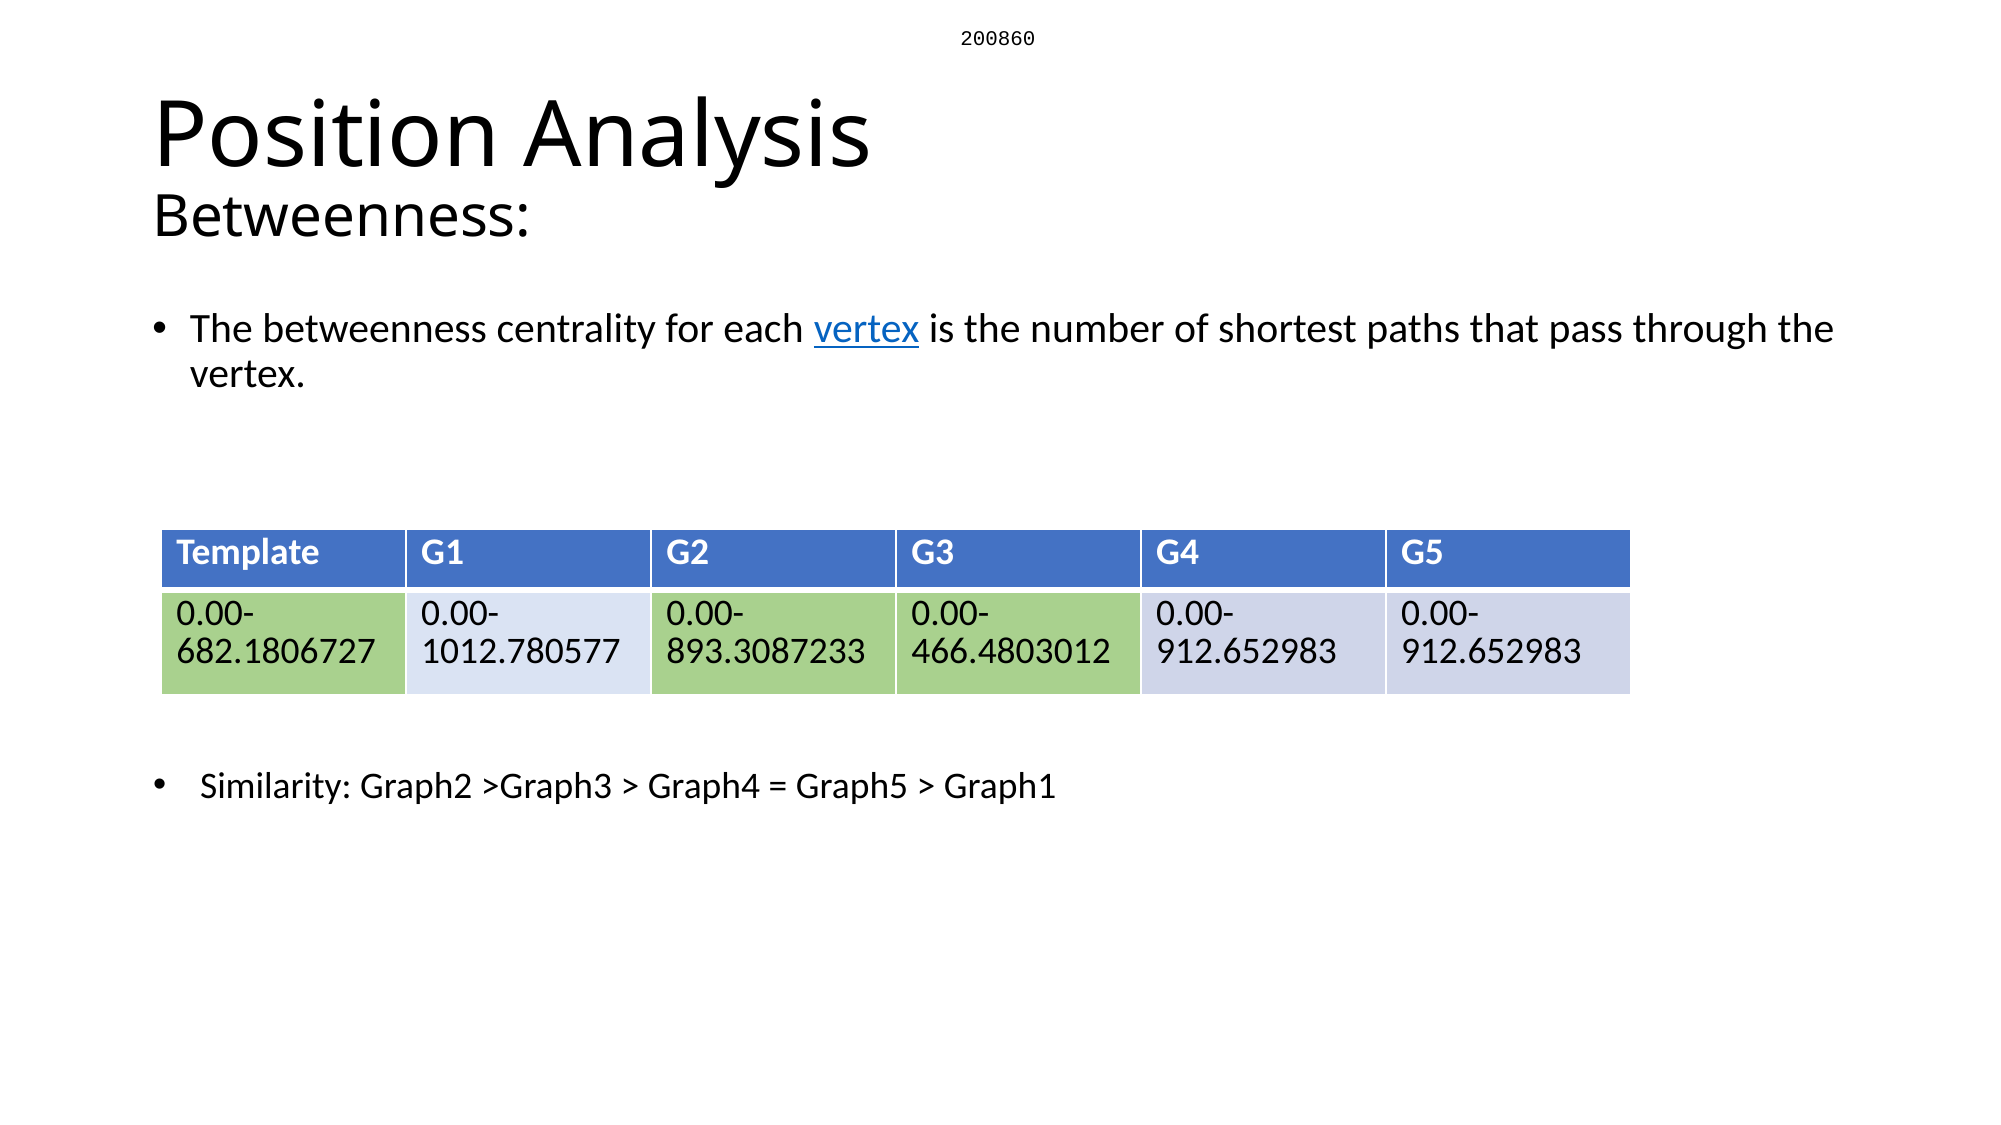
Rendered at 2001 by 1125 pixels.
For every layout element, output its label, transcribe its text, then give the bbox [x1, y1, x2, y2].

table_header G2 [652, 530, 895, 587]
text_box Similarity: Graph2 >Graph3 > Graph4 = Graph5 > Graph1 [138, 753, 1073, 814]
table_header G1 [407, 530, 650, 587]
table_header G4 [1142, 530, 1385, 587]
list The betweenness centrality for each vertex is the number of shortest paths that pass through the vertex. [137, 299, 1863, 1014]
table_cell 0.00-893.3087233 [652, 593, 895, 694]
table_cell 0.00-912.652983 [1387, 593, 1630, 694]
title Position Analysis Betweenness: [137, 59, 1863, 278]
table_header Template [162, 530, 405, 587]
text_box 200860 [960, 24, 1040, 50]
table_cell 0.00-1012.780577 [407, 593, 650, 694]
table_cell 0.00-466.4803012 [897, 593, 1140, 694]
table_cell 0.00-682.1806727 [162, 593, 405, 694]
table_header G5 [1387, 530, 1630, 587]
table_cell 0.00-912.652983 [1142, 593, 1385, 694]
table_header G3 [897, 530, 1140, 587]
